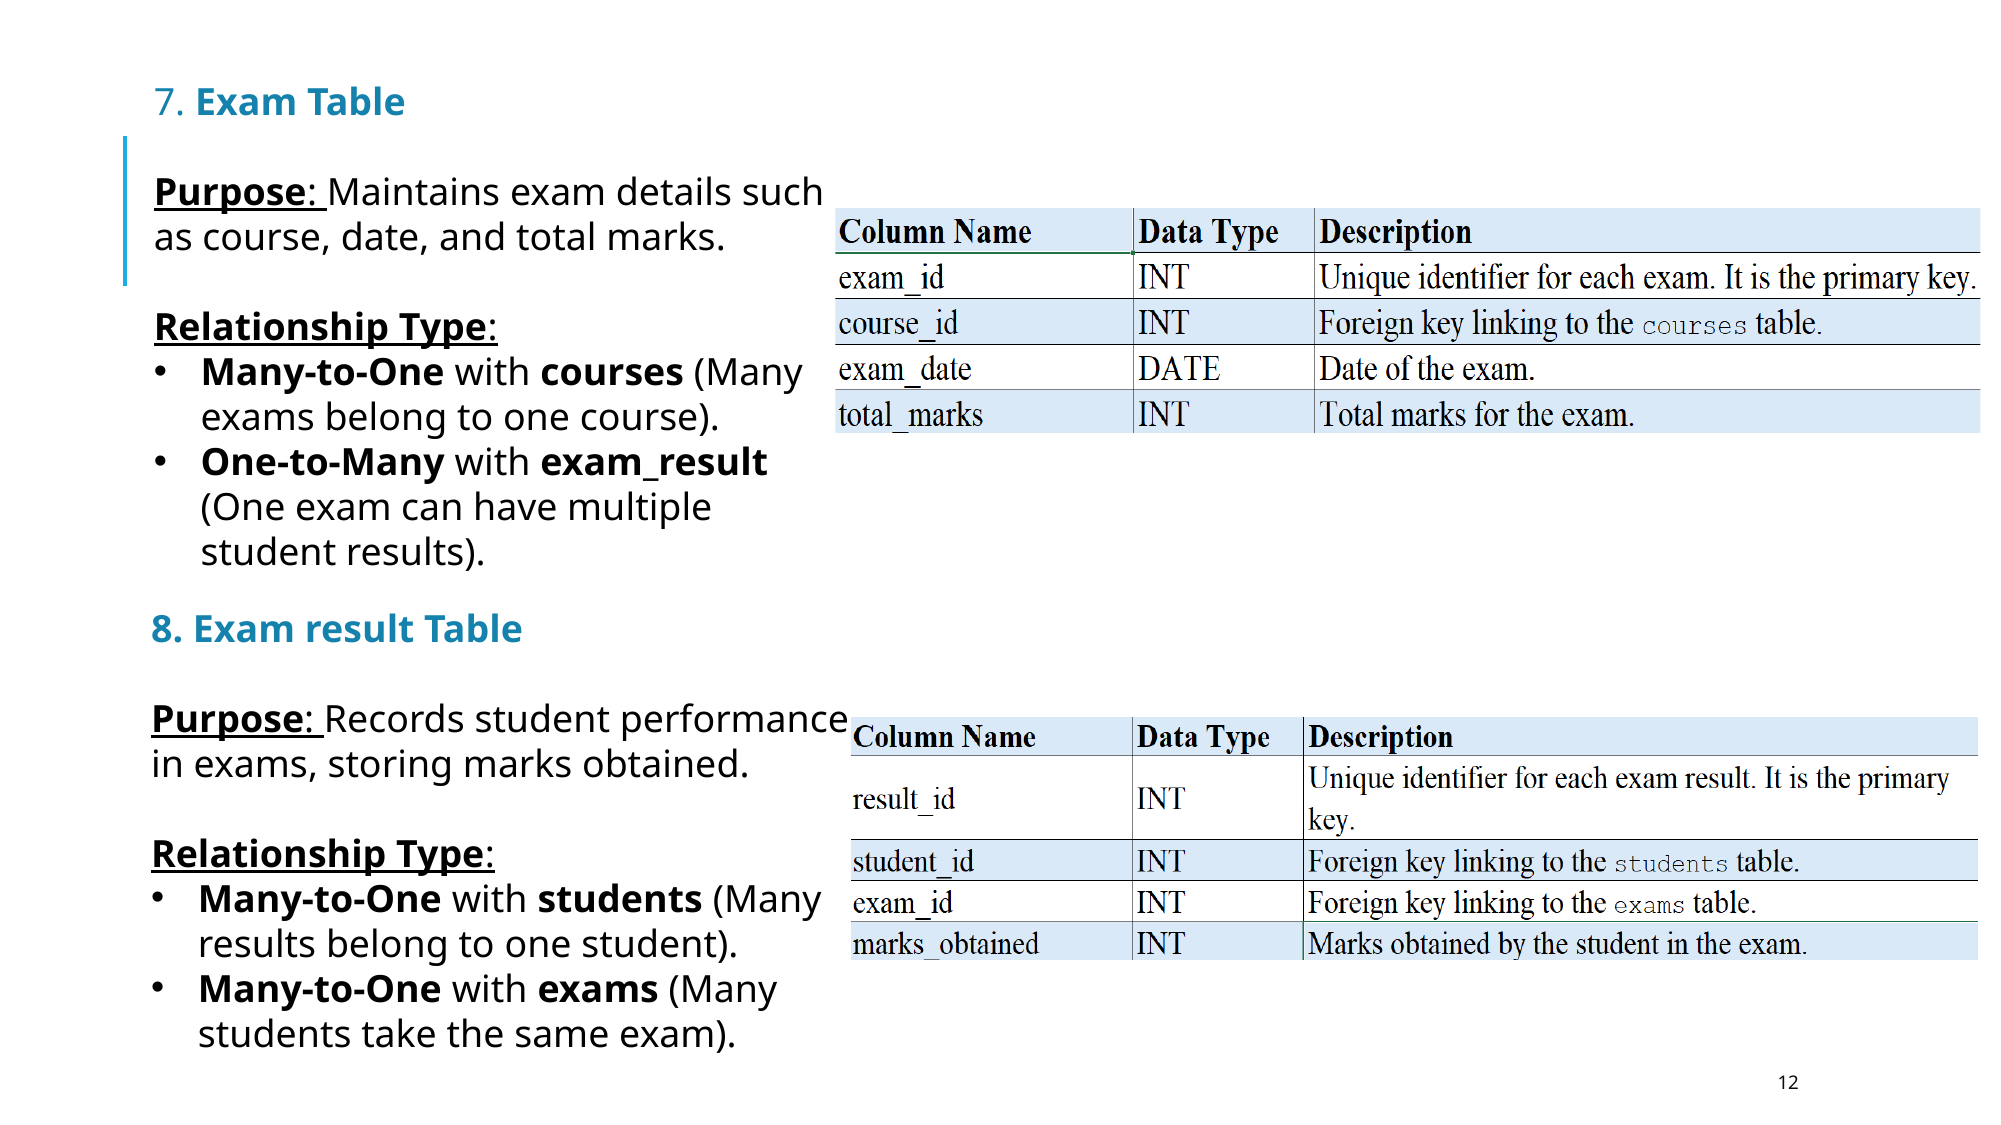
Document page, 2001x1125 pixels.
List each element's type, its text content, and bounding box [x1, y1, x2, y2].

picture [835, 207, 1981, 433]
picture [851, 717, 1978, 960]
text_box 8. Exam result Table Purpose: Records student performance in exams, storing marks obtained. Relationship Type: Many-to-One with students (Many results belong to one student). Many-to-One with exams (Many students take the same exam). [136, 597, 883, 1062]
text_box 7. Exam Table Purpose: Maintains exam details such as course, date, and total marks. Relationship Type: Many-to-One with courses (Many exams belong to one course). One-to-Many with exam_result (One exam can have multiple student results). [139, 70, 847, 597]
slide_number 12 [1762, 1054, 1852, 1114]
